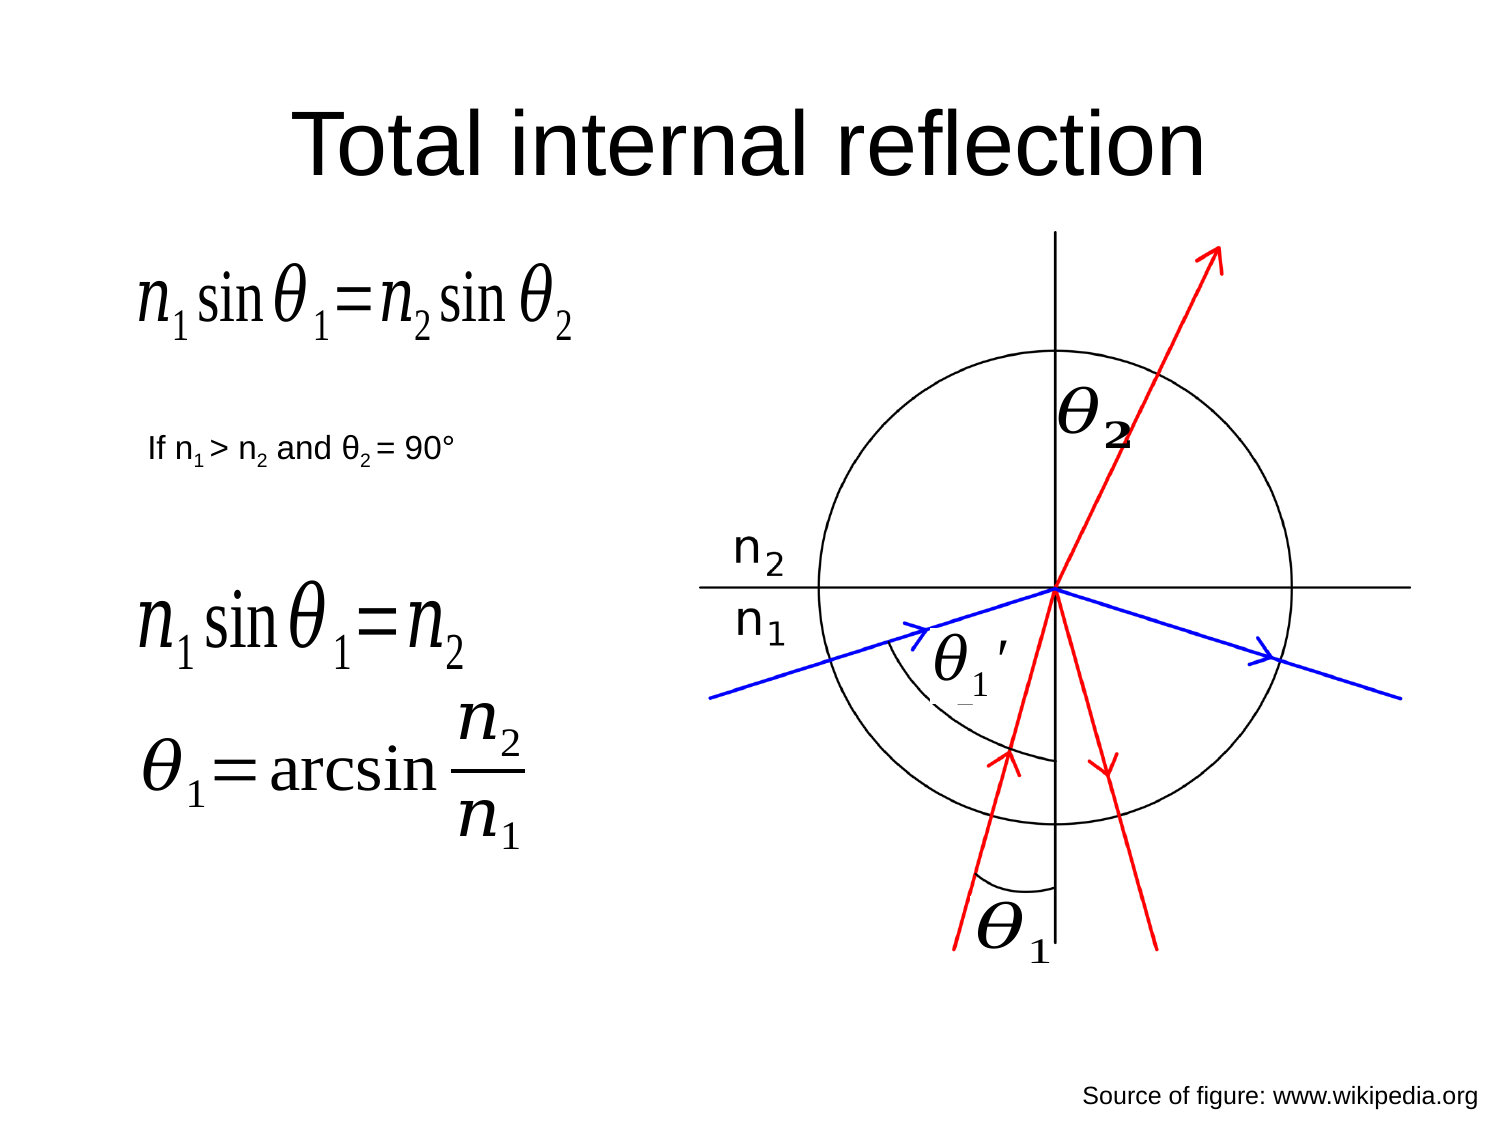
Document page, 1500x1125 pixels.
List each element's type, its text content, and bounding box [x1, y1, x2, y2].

text_box If n1 > n2 and θ2 = 90° [132, 418, 609, 479]
picture [699, 231, 1411, 953]
text_box Total internal reflection [74, 45, 1425, 233]
text_box Source of figure: www.wikipedia.org [1067, 1072, 1495, 1118]
